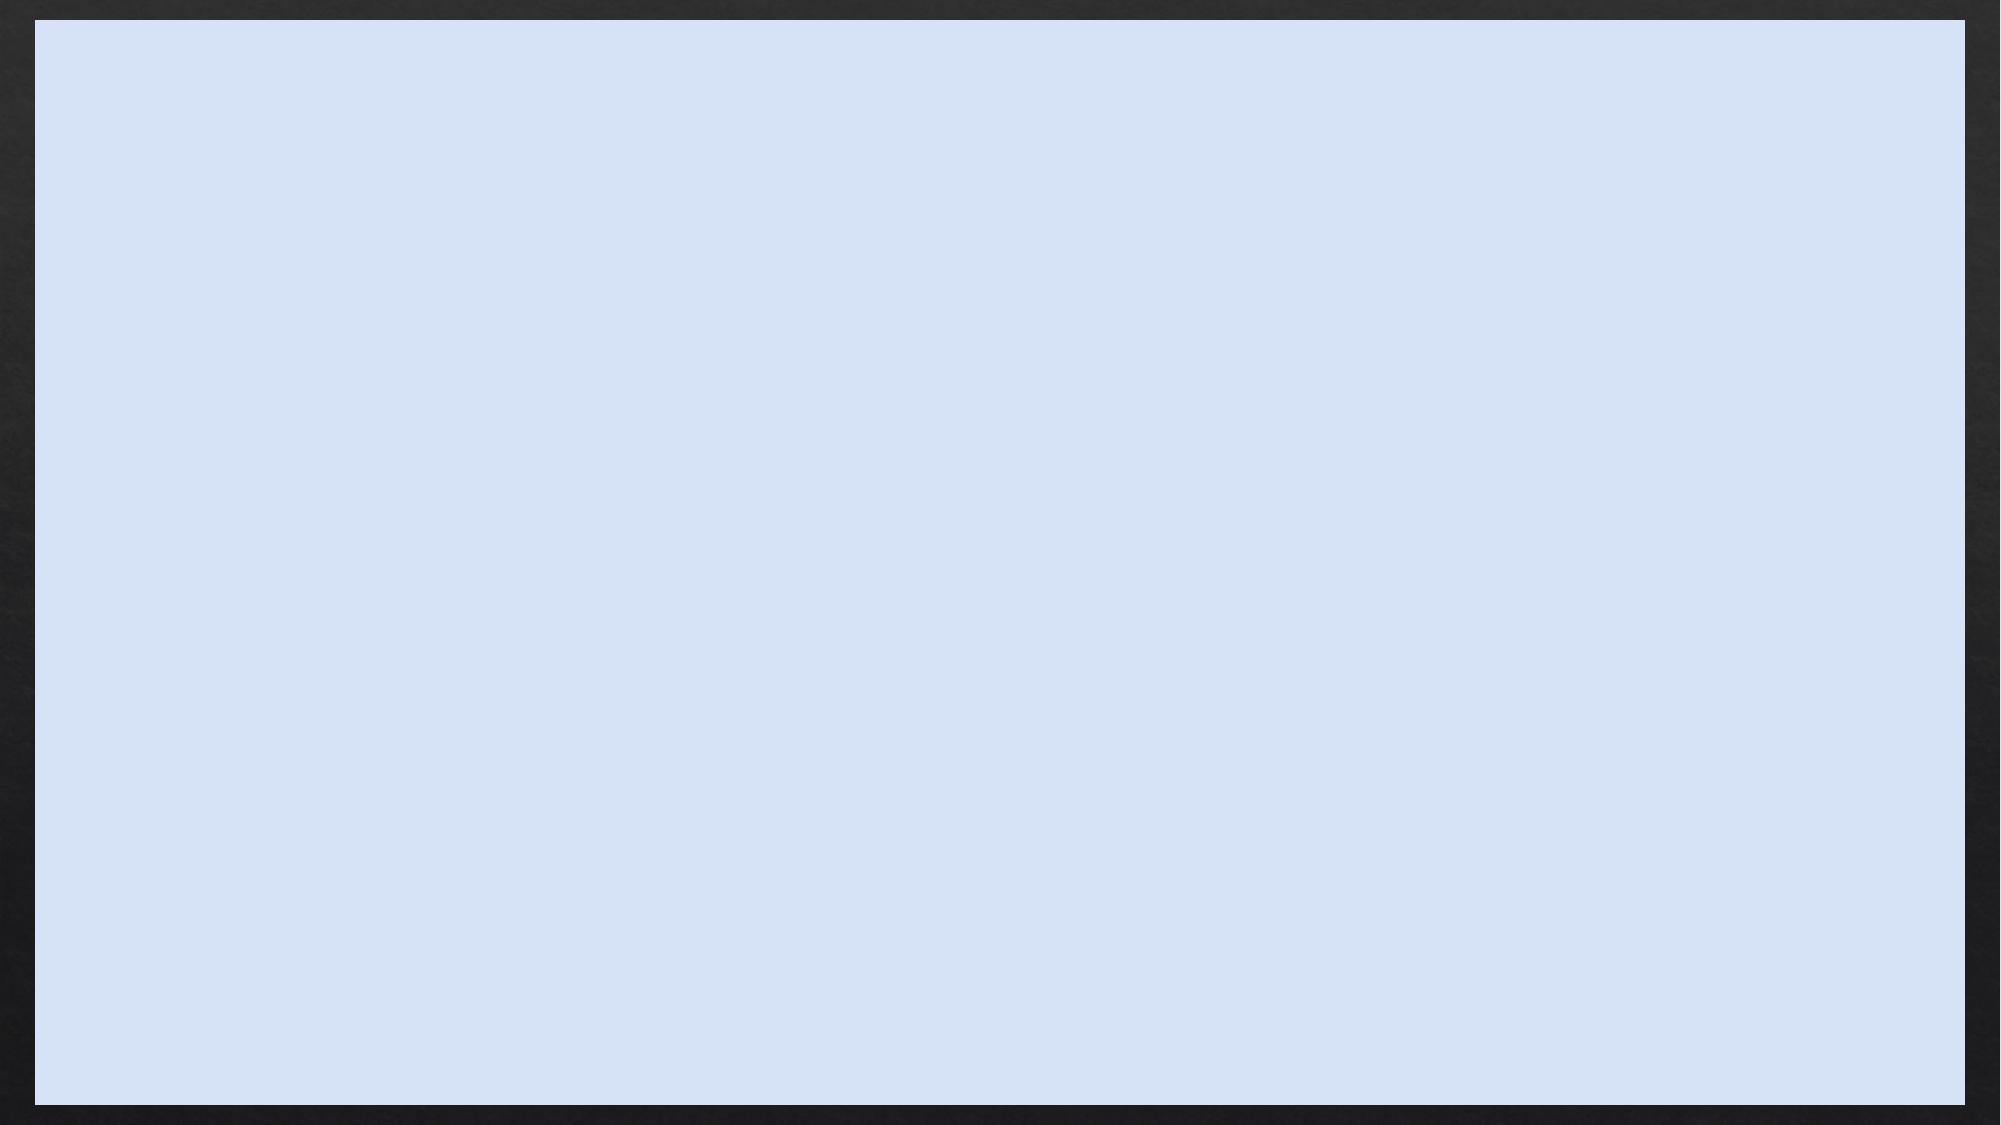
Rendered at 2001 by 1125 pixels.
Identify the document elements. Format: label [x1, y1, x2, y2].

text_box [34, 19, 1966, 1106]
